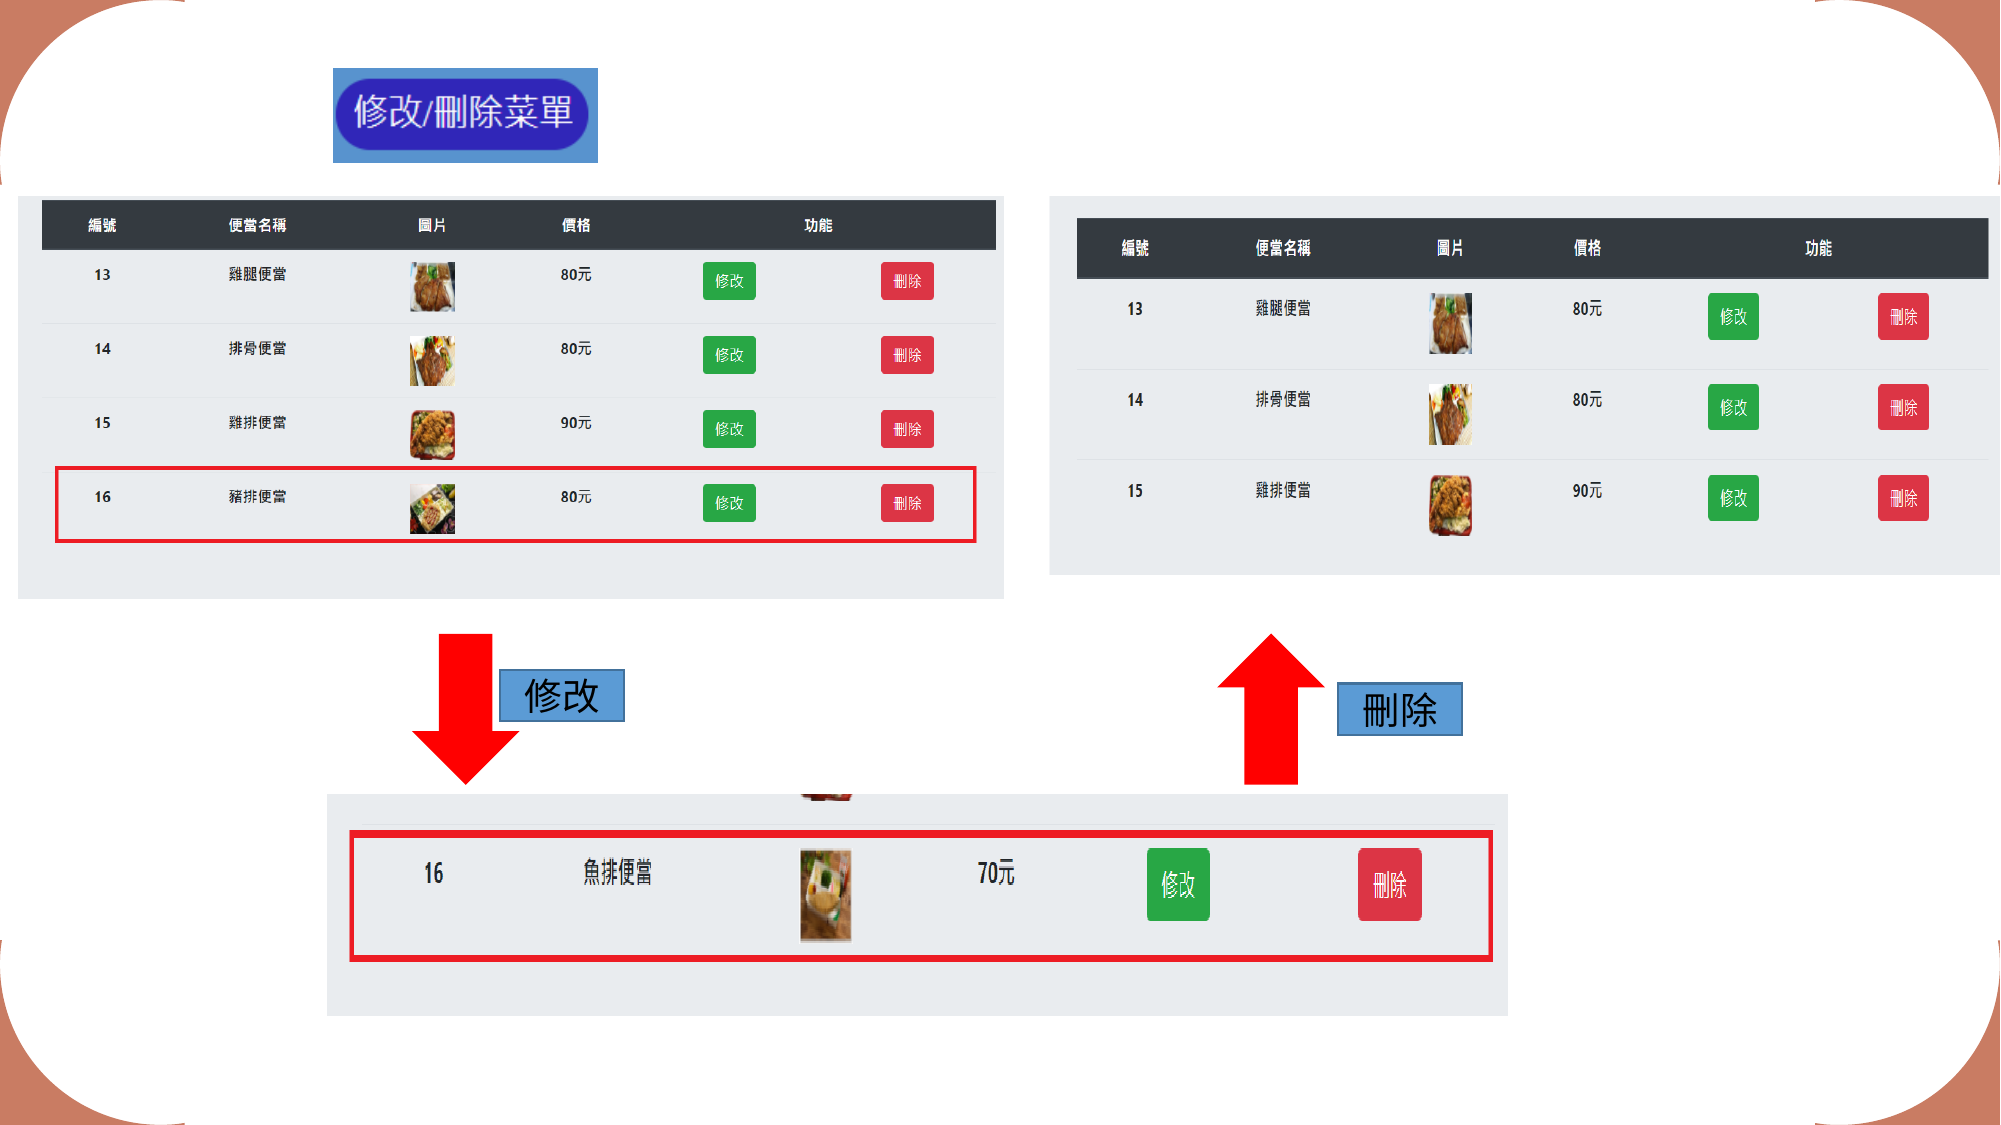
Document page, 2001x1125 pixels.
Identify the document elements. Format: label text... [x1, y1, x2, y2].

text_box [0, 968, 185, 1125]
text_box [1843, 0, 2000, 185]
text_box [1815, 940, 2000, 1125]
text_box [414, 634, 518, 784]
picture [309, 794, 1508, 1016]
text_box [0, 0, 185, 157]
text_box [1219, 634, 1323, 784]
picture [1040, 196, 2000, 575]
picture [17, 196, 1004, 600]
text_box 刪除 [1338, 683, 1462, 735]
text_box 修改 [500, 669, 624, 722]
picture [333, 68, 599, 163]
